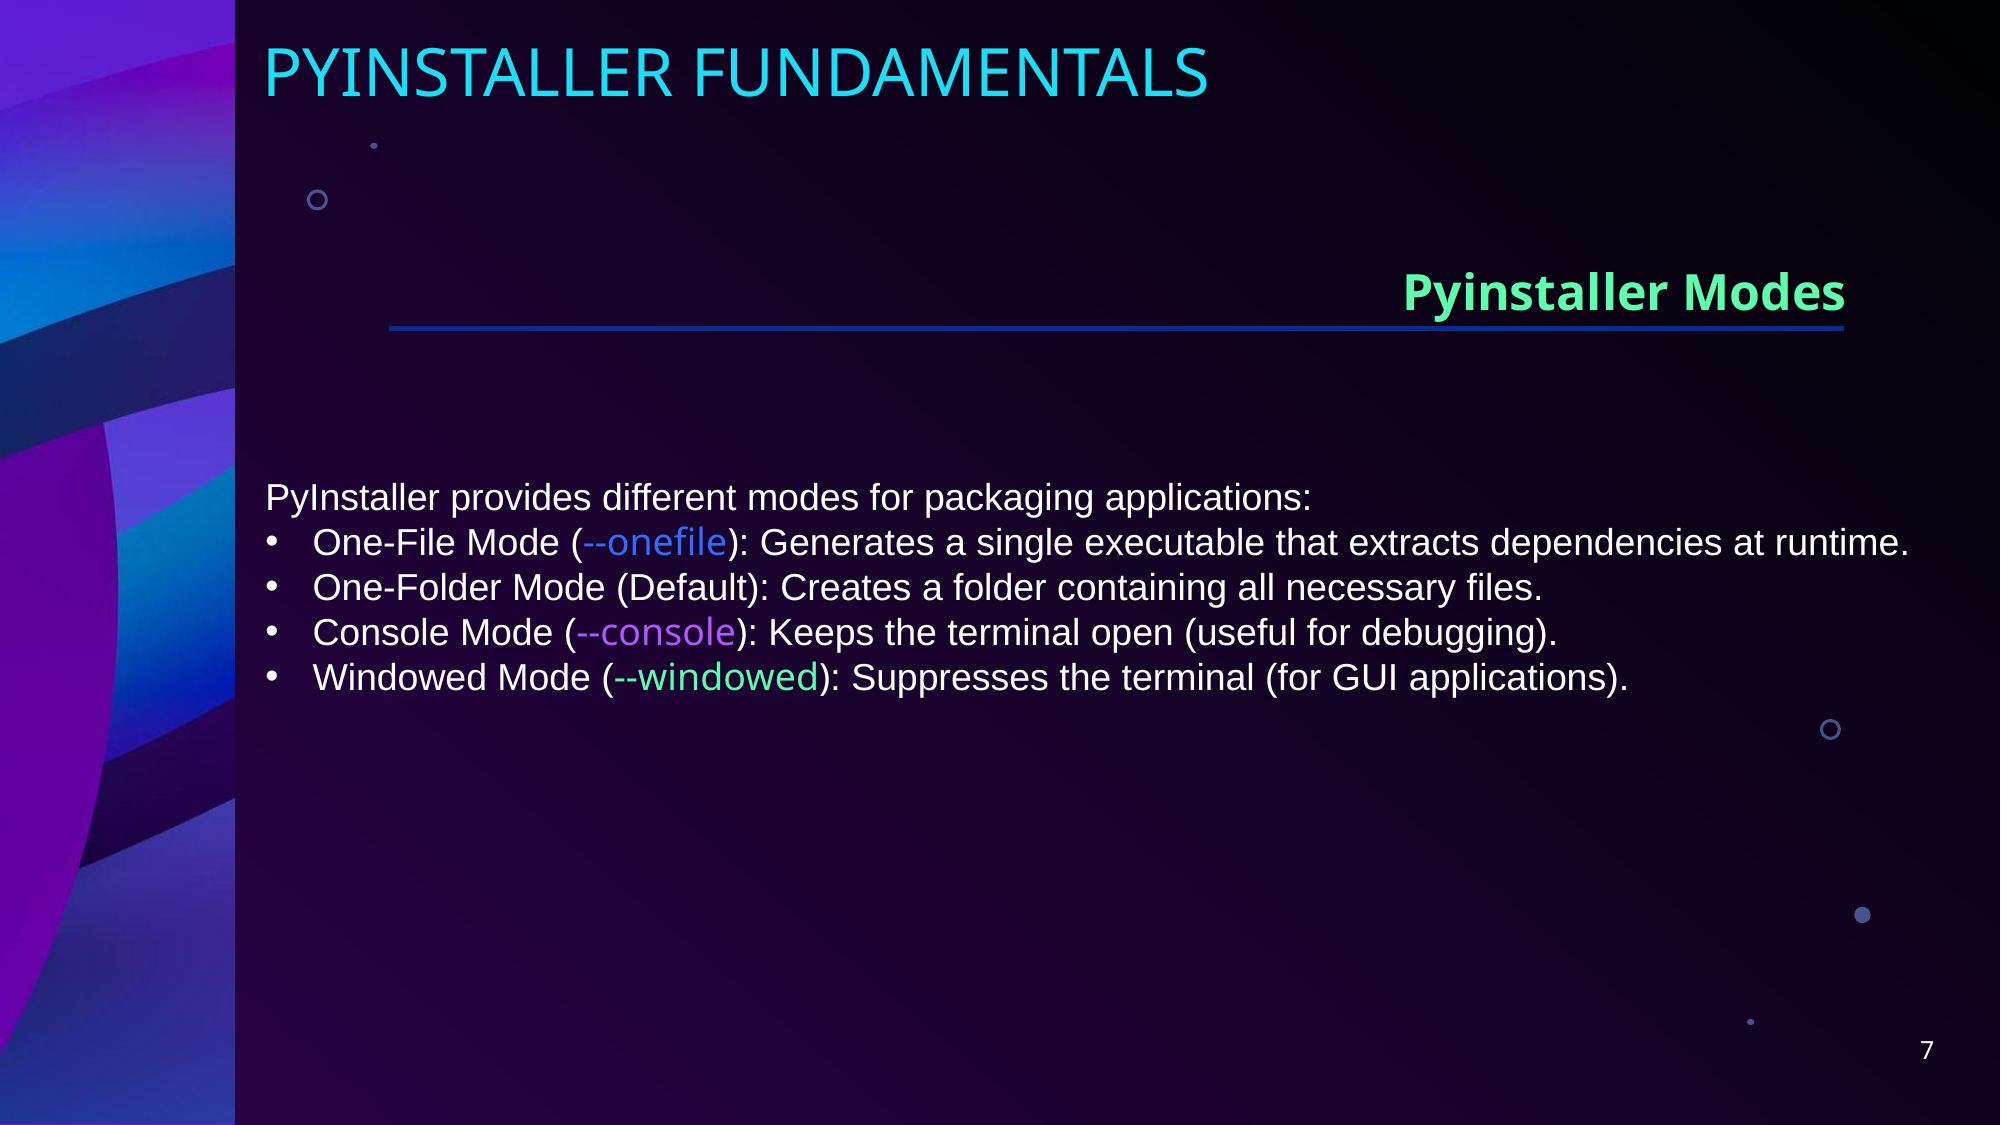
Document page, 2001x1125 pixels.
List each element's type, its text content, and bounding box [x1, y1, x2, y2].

slide_number 7 [1499, 1021, 1950, 1082]
text_box PyInstaller provides different modes for packaging applications: One-File Mode (--onefile): Generates a single executable that extracts dependencies at runtime. One-Folder Mode (Default): Creates a folder containing all necessary files. Console Mode (--console): Keeps the terminal open (useful for debugging). Windowed Mode (--windowed): Suppresses the terminal (for GUI applications). [250, 465, 2000, 751]
text_box Pyinstaller Modes [1387, 253, 1862, 329]
picture [0, 0, 235, 1124]
title Pyinstaller fundamentals [262, 0, 1713, 119]
